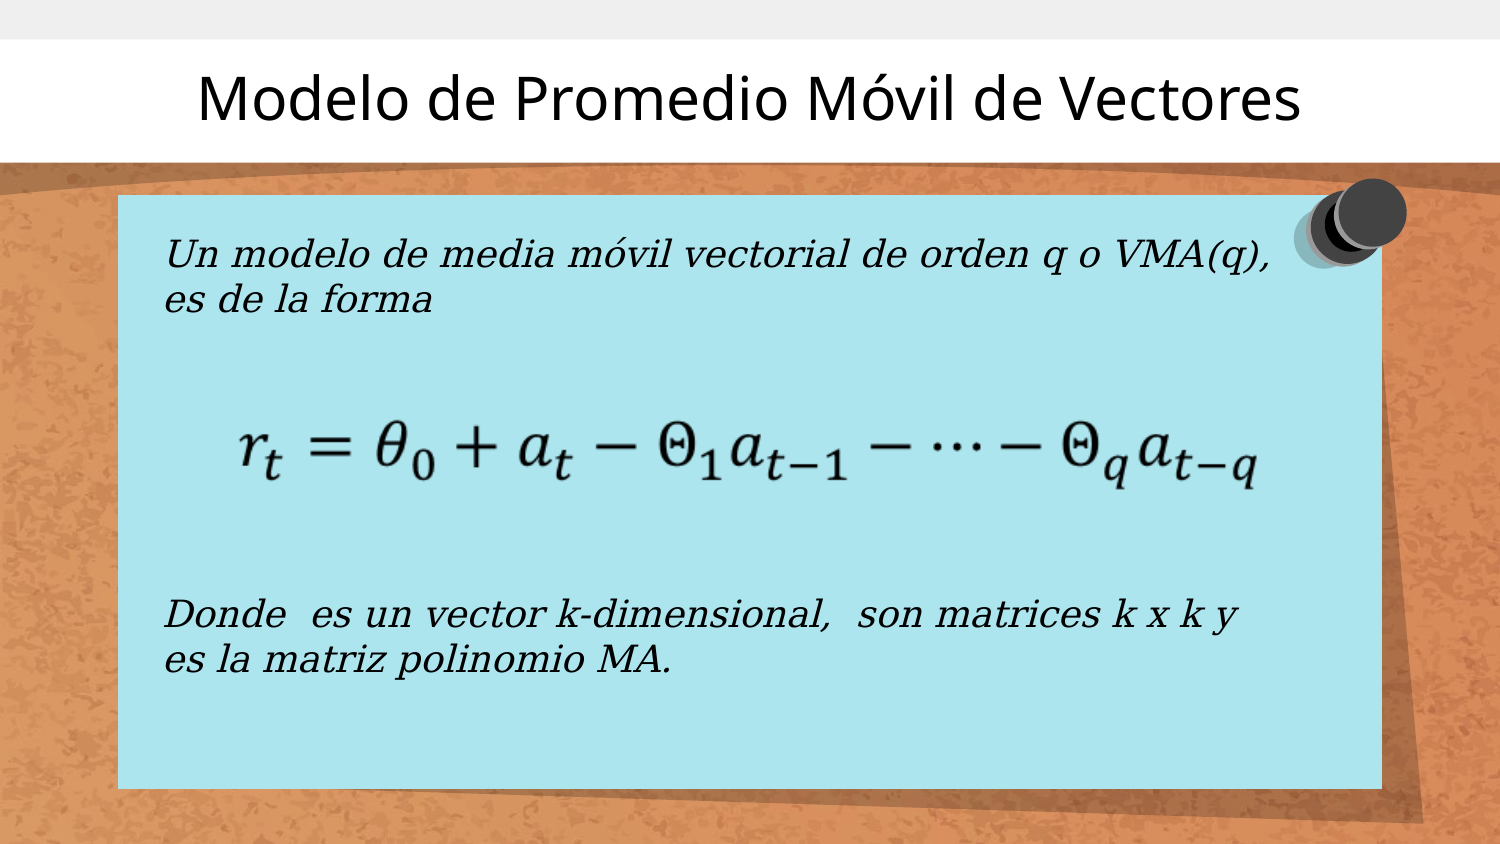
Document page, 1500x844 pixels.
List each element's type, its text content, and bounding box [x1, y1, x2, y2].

title Modelo de Promedio Móvil de Vectores [161, 79, 1339, 115]
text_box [117, 515, 1424, 824]
picture [0, 163, 1500, 844]
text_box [117, 189, 1424, 401]
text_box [1267, 134, 1435, 302]
